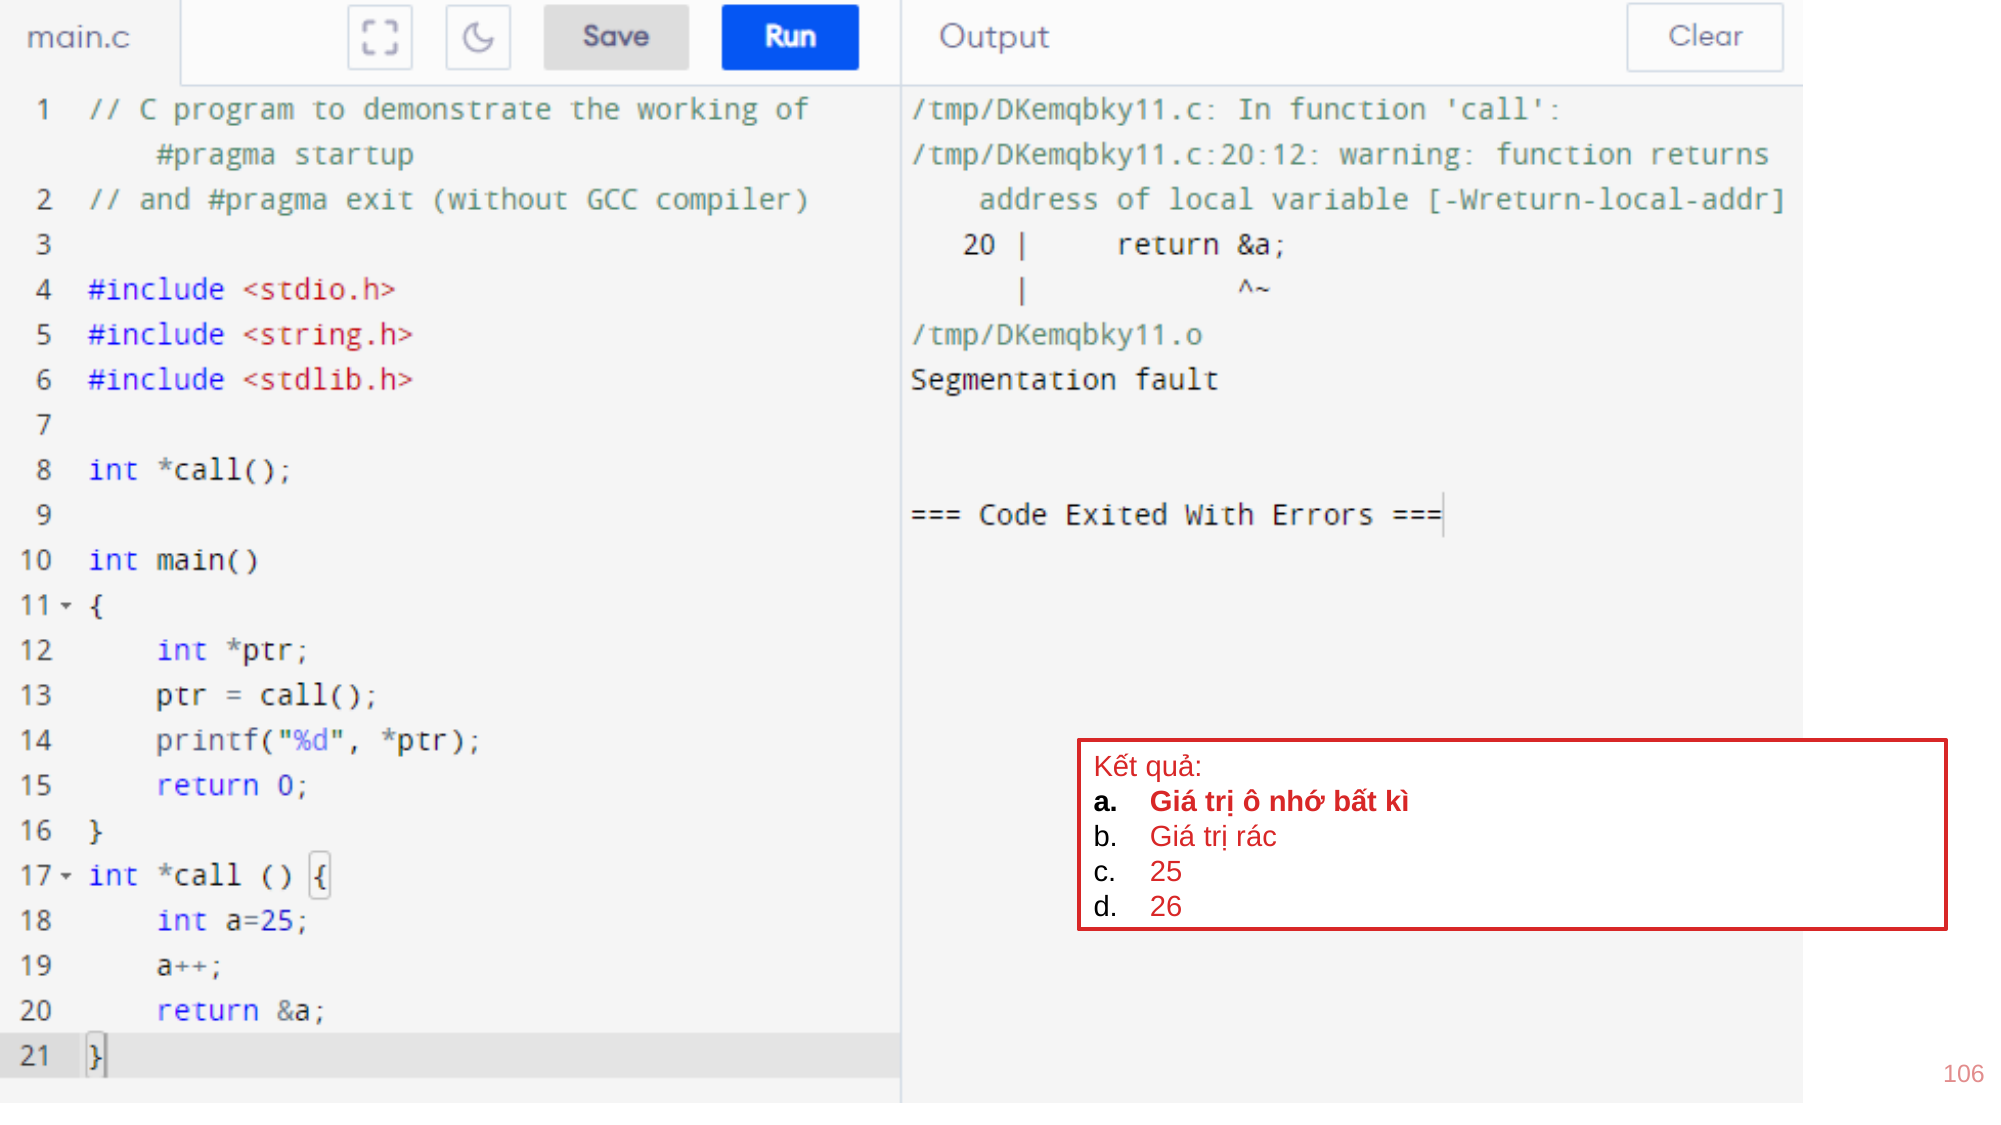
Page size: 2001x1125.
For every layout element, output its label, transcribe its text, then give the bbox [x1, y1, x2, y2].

text_box Kết quả: Giá trị ô nhớ bất kì Giá trị rác 25 26 [1806, 738, 1948, 931]
slide_number 106 [1806, 1042, 2000, 1103]
picture [0, 0, 1803, 1103]
